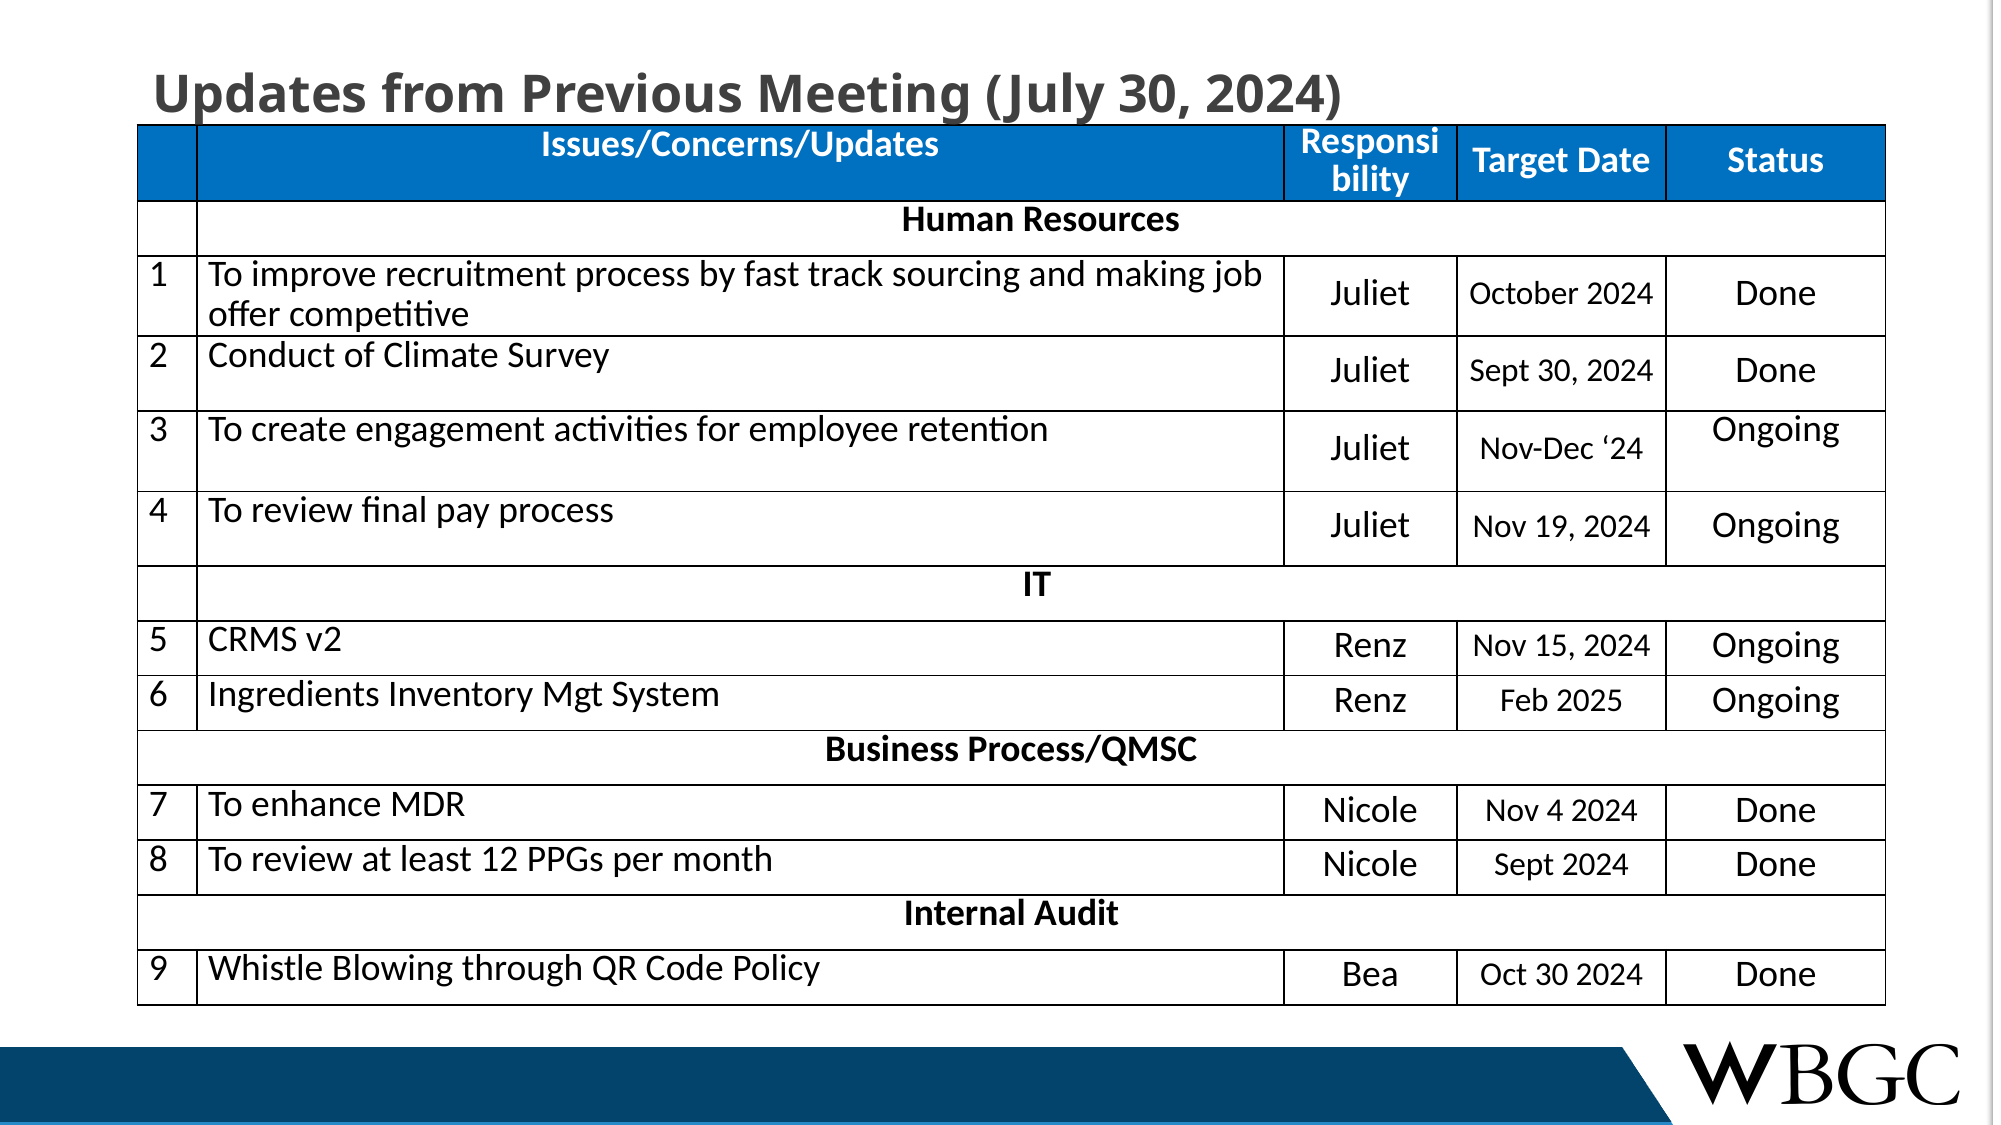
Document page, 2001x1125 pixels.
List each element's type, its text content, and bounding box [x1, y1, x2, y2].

table_cell Conduct of Climate Survey [198, 337, 1283, 410]
table_cell Ongoing [1667, 676, 1885, 730]
table_cell Oct 30 2024 [1458, 951, 1665, 1004]
table_cell Ongoing [1667, 622, 1885, 675]
table_cell 6 [138, 676, 196, 730]
table_cell Nov 19, 2024 [1458, 492, 1665, 565]
table_cell Done [1667, 951, 1885, 1004]
table_cell To create engagement activities for employee retention [198, 412, 1283, 491]
table_cell Juliet [1285, 412, 1456, 491]
table_cell Renz [1285, 622, 1456, 675]
table_cell To review at least 12 PPGs per month [198, 841, 1283, 894]
table_cell 4 [138, 492, 196, 565]
table_cell Nov-Dec ‘24 [1458, 412, 1665, 491]
table_cell Sept 30, 2024 [1458, 337, 1665, 410]
table_cell 3 [138, 412, 196, 491]
text_box Updates from Previous Meeting (July 30, 2024) [137, 59, 1863, 95]
table_cell 7 [138, 786, 196, 839]
table_cell Juliet [1285, 492, 1456, 565]
picture [0, 0, 1986, 1125]
table_cell 1 [138, 257, 196, 335]
table_cell Juliet [1285, 337, 1456, 410]
table_cell 9 [138, 951, 196, 1004]
table_cell Bea [1285, 951, 1456, 1004]
table_cell Whistle Blowing through QR Code Policy [198, 951, 1283, 1004]
table_cell Nicole [1285, 786, 1456, 839]
table_cell Done [1667, 841, 1885, 894]
table_cell Sept 2024 [1458, 841, 1665, 894]
table_cell [138, 202, 196, 255]
table_cell Ongoing [1667, 412, 1885, 491]
table_header Issues/Concerns/Updates [198, 126, 1283, 200]
table_cell CRMS v2 [198, 622, 1283, 675]
table_cell Human Resources [198, 202, 1885, 255]
table_cell Nicole [1285, 841, 1456, 894]
table_cell Done [1667, 257, 1885, 335]
table_cell 8 [138, 841, 196, 894]
table_cell Internal Audit [138, 896, 1885, 949]
table_cell Feb 2025 [1458, 676, 1665, 730]
table_cell Done [1667, 786, 1885, 839]
table_cell Business Process/QMSC [138, 731, 1885, 784]
table_cell Nov 15, 2024 [1458, 622, 1665, 675]
table_cell 5 [138, 622, 196, 675]
table_cell Ingredients Inventory Mgt System [198, 676, 1283, 730]
table_header Status [1667, 126, 1885, 200]
table_cell Ongoing [1667, 492, 1885, 565]
table_cell Nov 4 2024 [1458, 786, 1665, 839]
table_cell To enhance MDR [198, 786, 1283, 839]
table_cell To improve recruitment process by fast track sourcing and making job offer competitive [198, 257, 1283, 335]
table_header Target Date [1458, 126, 1665, 200]
table_cell [138, 567, 196, 620]
table_cell IT [198, 567, 1885, 620]
table_header [138, 126, 196, 200]
table_cell October 2024 [1458, 257, 1665, 335]
table_cell Juliet [1285, 257, 1456, 335]
table_cell To review final pay process [198, 492, 1283, 565]
table_cell Done [1667, 337, 1885, 410]
table_cell 2 [138, 337, 196, 410]
table_cell Renz [1285, 676, 1456, 730]
table_header Responsibility [1285, 126, 1456, 200]
